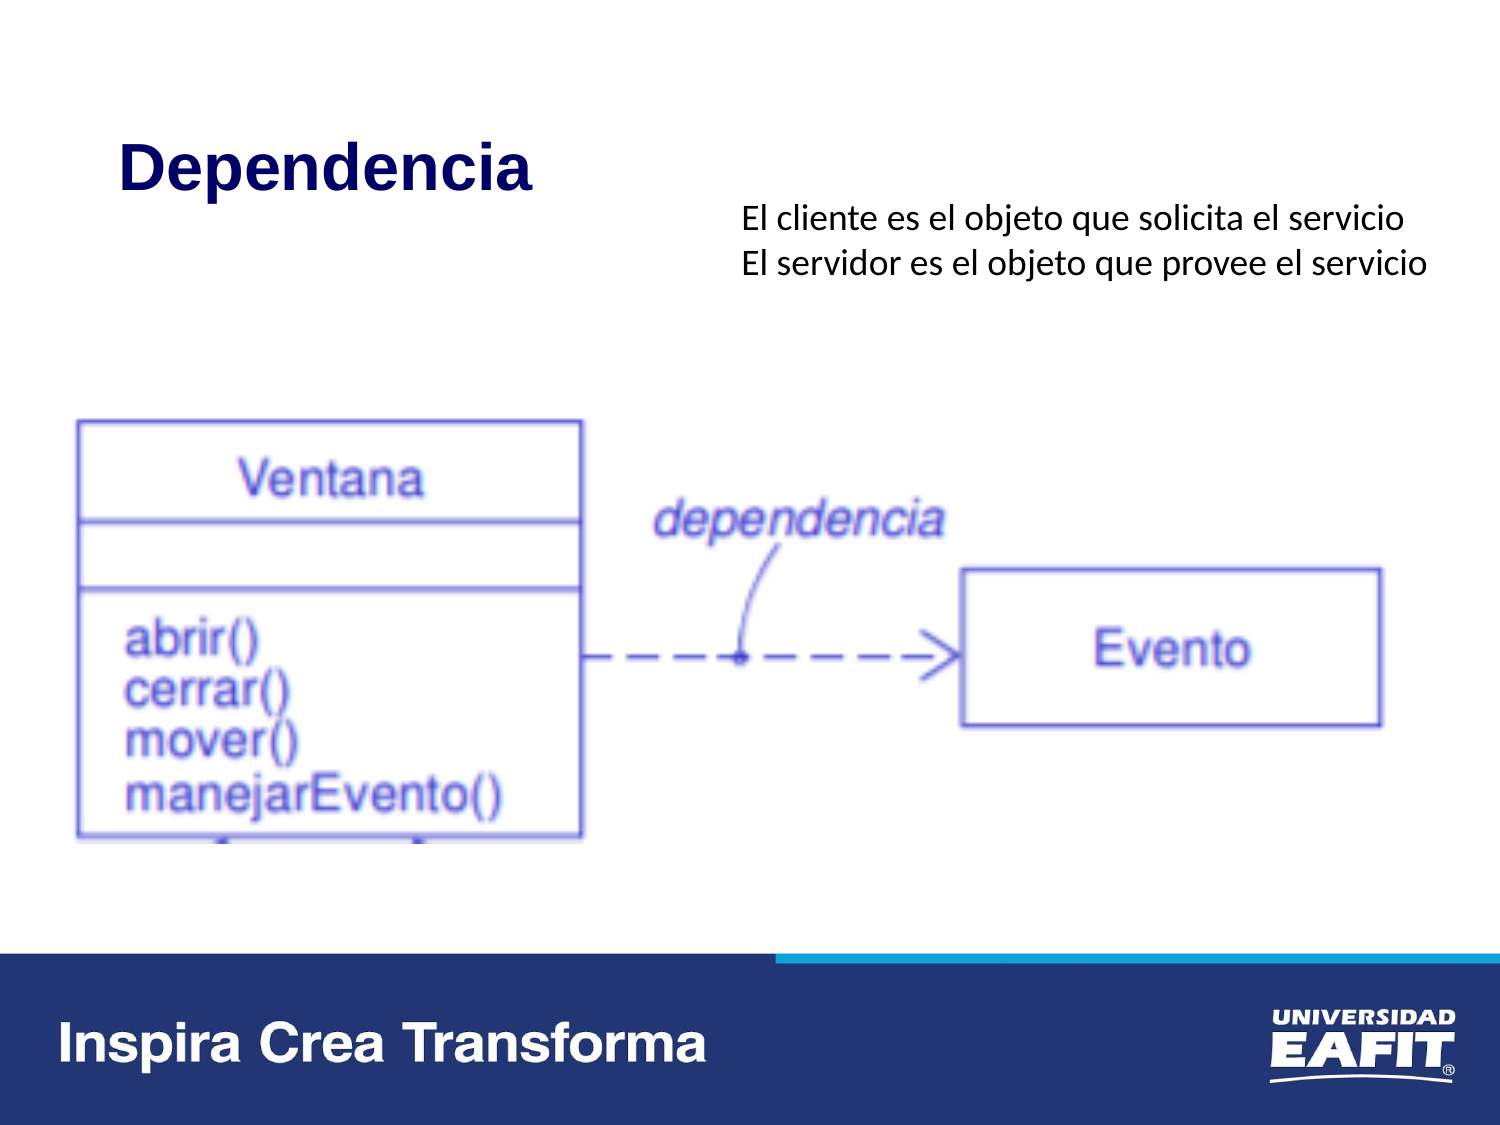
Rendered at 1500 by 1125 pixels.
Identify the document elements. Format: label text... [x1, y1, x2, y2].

picture [0, 0, 1500, 1125]
title Dependencia [103, 59, 1397, 278]
text_box El cliente es el objeto que solicita el servicio El servidor es el objeto que provee el servicio [726, 185, 1452, 292]
